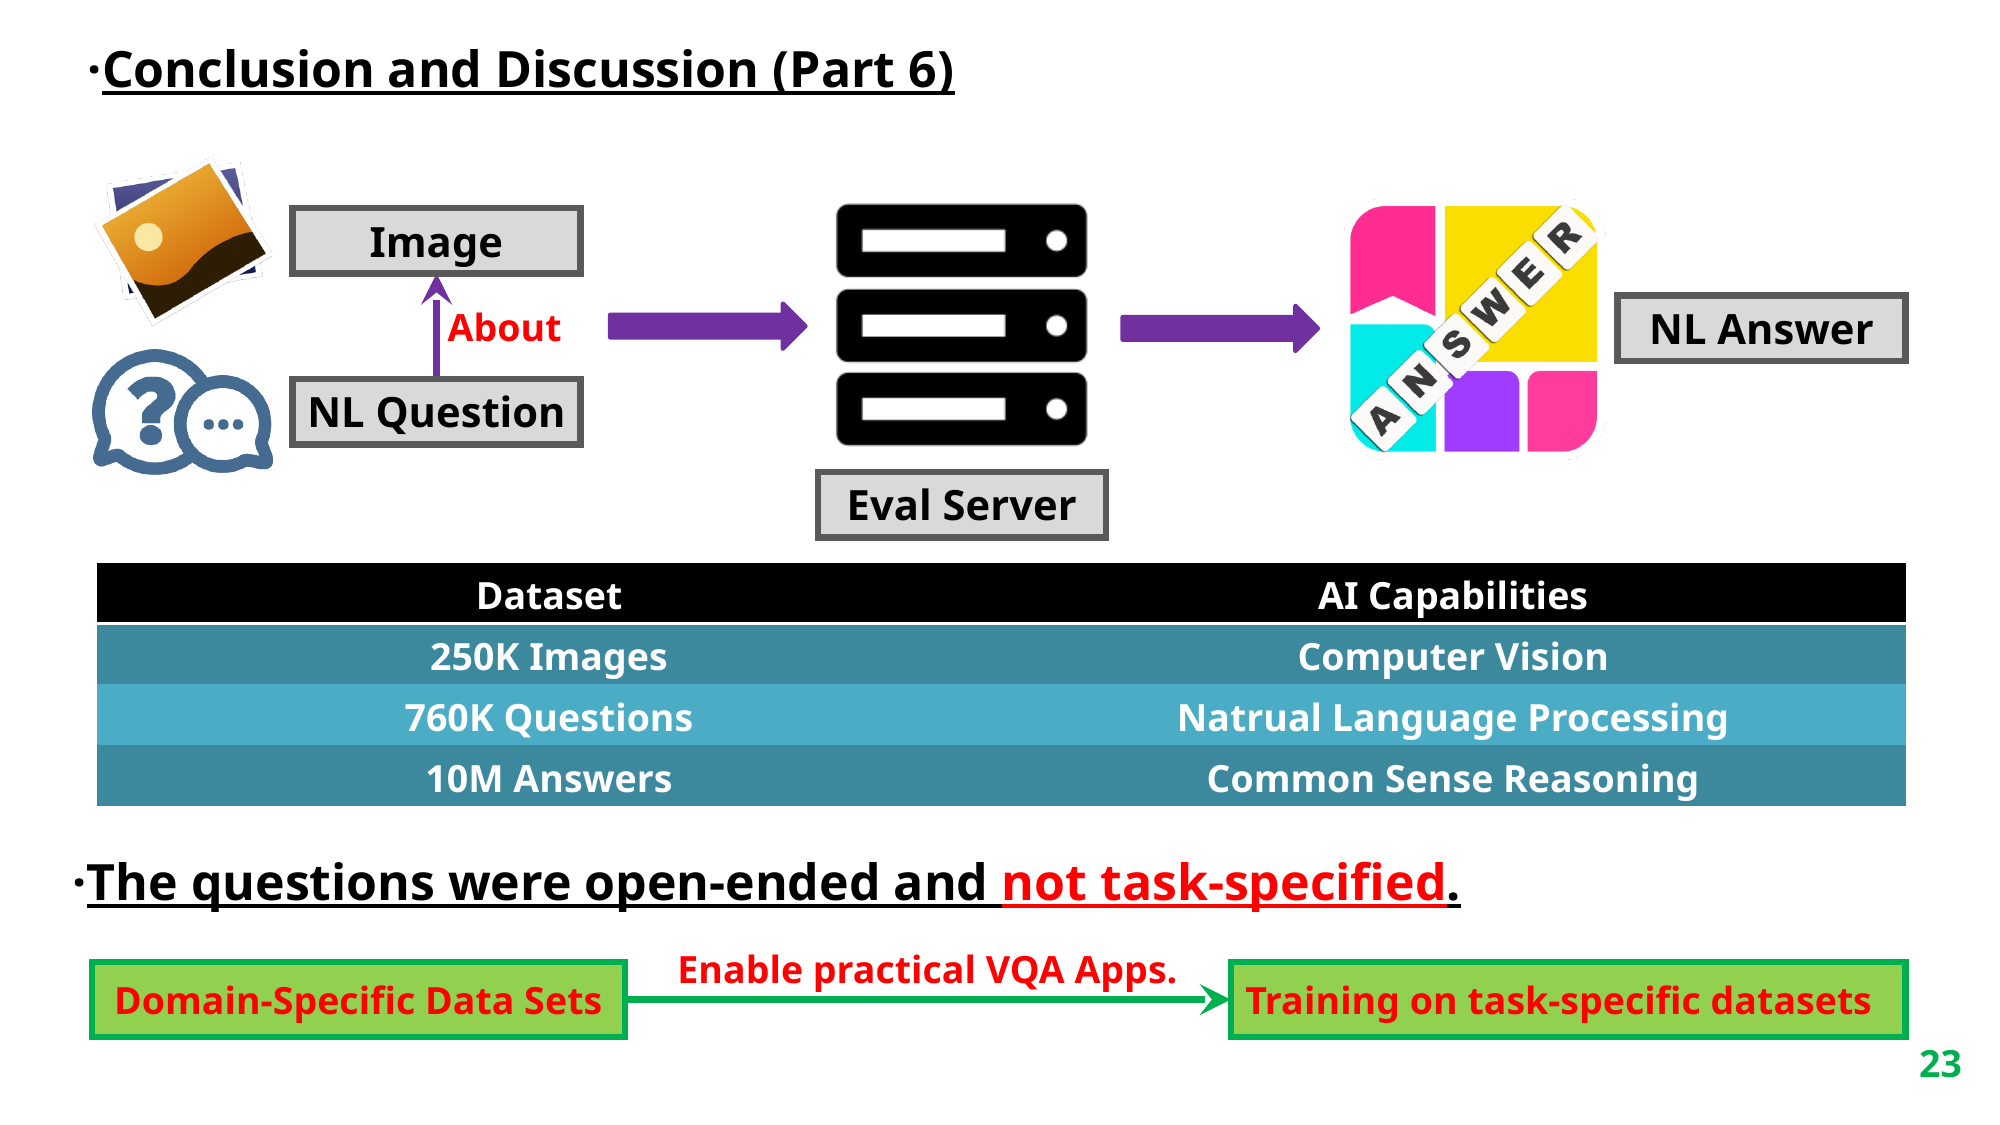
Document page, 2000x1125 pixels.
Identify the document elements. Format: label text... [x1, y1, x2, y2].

text_box ·Conclusion and Discussion (Part 6) [87, 37, 955, 98]
table_cell 10M Answers [97, 745, 1001, 806]
table_cell Computer Vision [1001, 625, 1906, 684]
table_cell Natrual Language Processing [1001, 684, 1906, 745]
slide_number 23 [1898, 1042, 1963, 1088]
table_header AI Capabilities [1001, 563, 1906, 622]
text_box Domain-Specific Data Sets [91, 961, 625, 1038]
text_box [92, 154, 1906, 538]
text_box Enable practical VQA Apps. [677, 946, 1179, 992]
table_header Dataset [97, 563, 1001, 622]
text_box Training on task-specific datasets [1230, 961, 1906, 1038]
table_cell 250K Images [97, 625, 1001, 684]
table_cell Common Sense Reasoning [1001, 745, 1906, 806]
text_box ·The questions were open-ended and not task-specified. [72, 849, 1462, 910]
table_cell 760K Questions [97, 684, 1001, 745]
